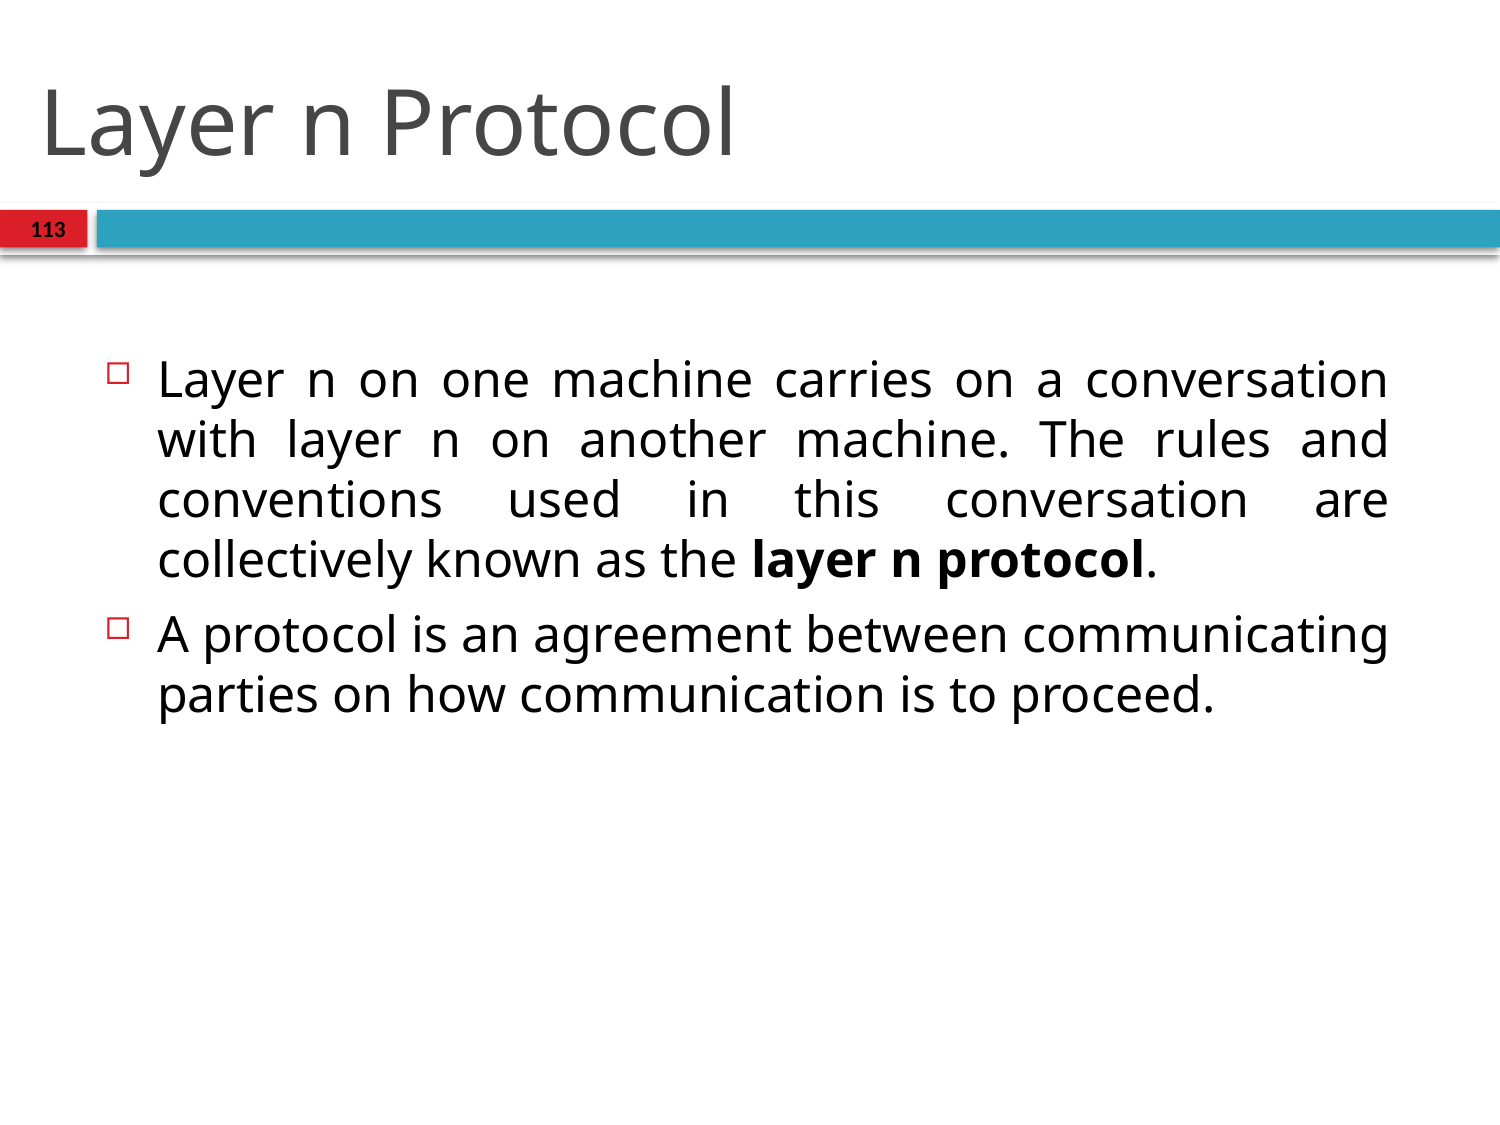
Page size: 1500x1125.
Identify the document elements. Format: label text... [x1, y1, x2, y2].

text_box [24, 266, 1475, 838]
title Layer n Protocol [24, 37, 1475, 200]
text_box Layer n on one machine carries on a conversation with layer n on another machine. The rules and conventions used in this conversation are collectively known as the layer n protocol. A protocol is an agreement between communicating parties on how communication is to proceed. [90, 340, 1406, 764]
slide_number 113 [0, 206, 97, 250]
